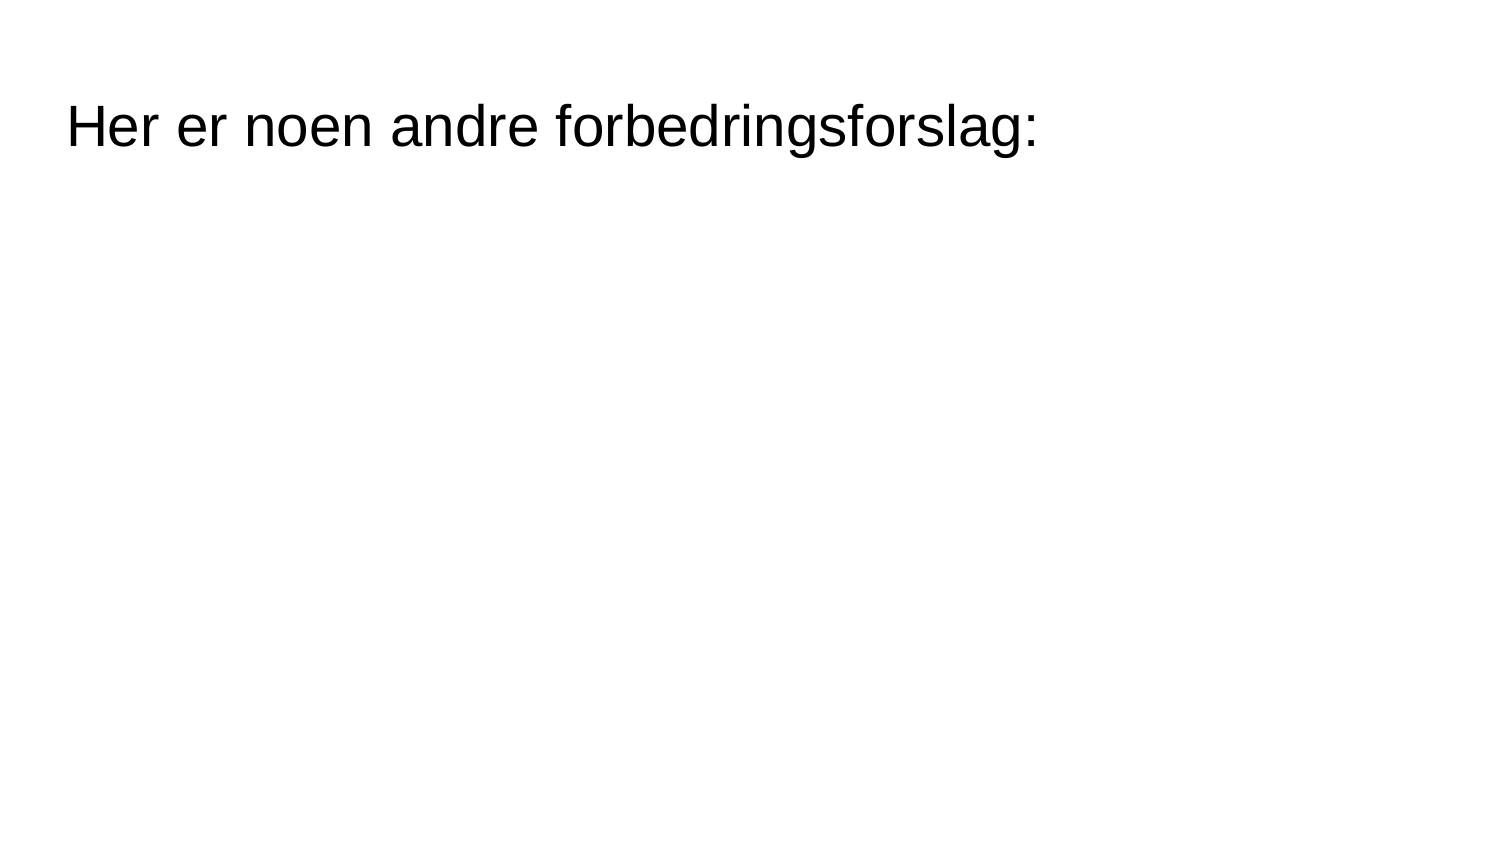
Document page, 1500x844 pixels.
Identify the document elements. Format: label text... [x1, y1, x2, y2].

title Her er noen andre forbedringsforslag: [51, 72, 1449, 167]
